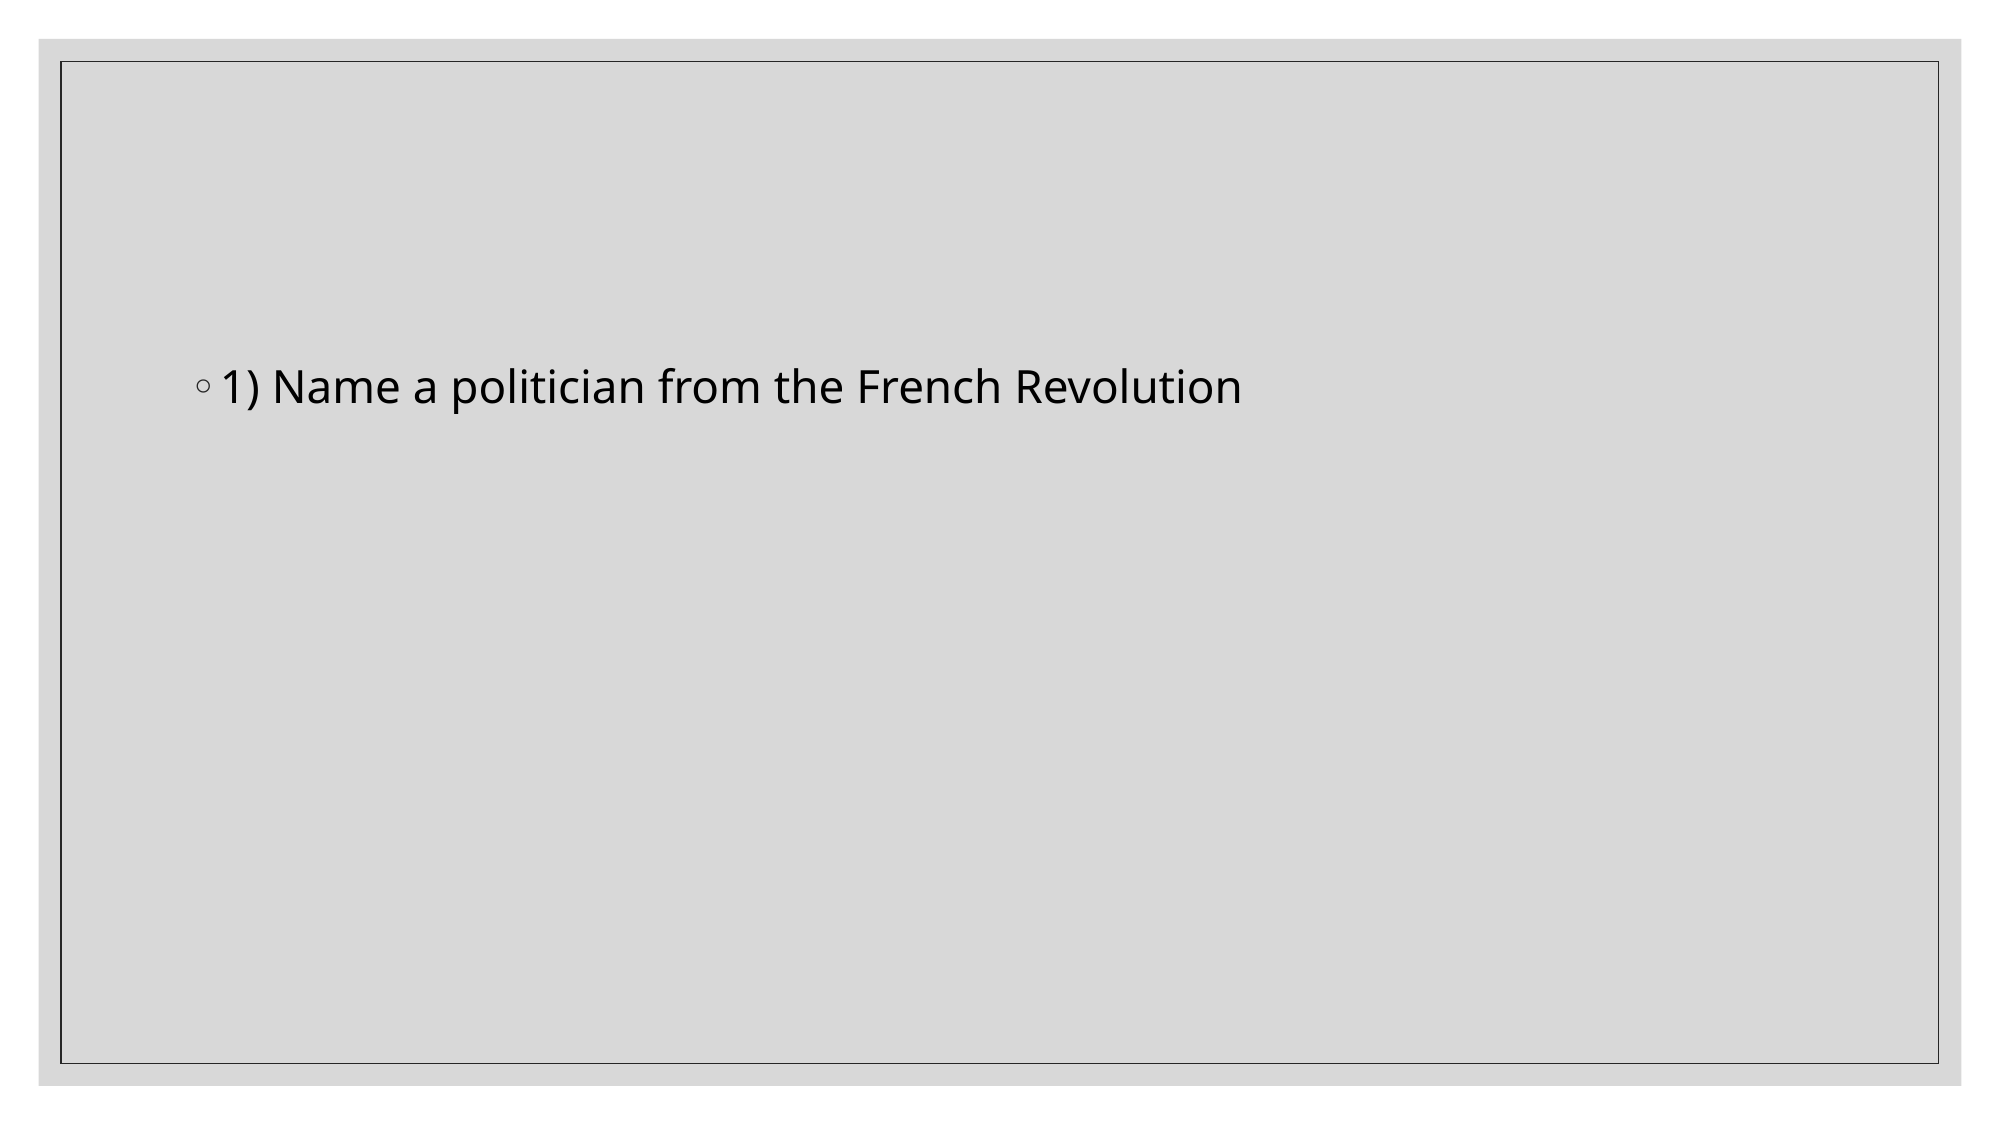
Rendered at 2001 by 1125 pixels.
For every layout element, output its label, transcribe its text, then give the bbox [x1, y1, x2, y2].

list 1) Name a politician from the French Revolution [174, 345, 1825, 977]
